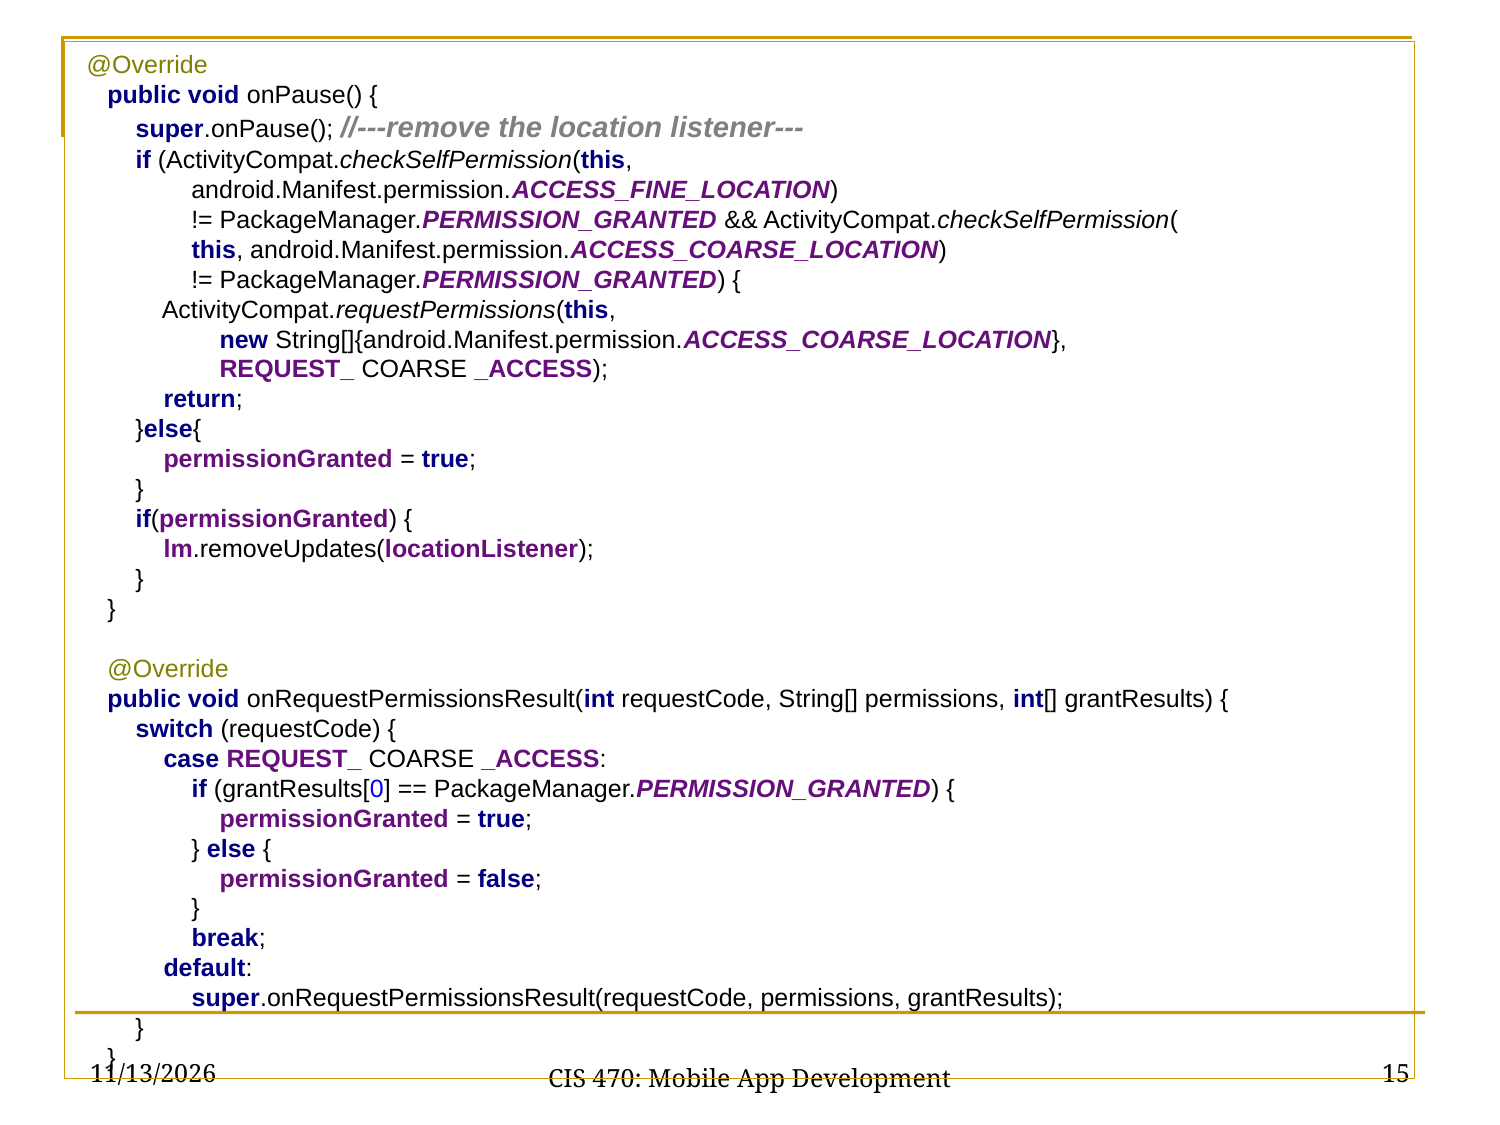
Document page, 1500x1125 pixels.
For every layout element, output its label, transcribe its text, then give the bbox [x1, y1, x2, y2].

slide_number 15 [1074, 1024, 1425, 1100]
footer CIS 470: Mobile App Development [512, 1079, 988, 1100]
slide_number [75, 1079, 425, 1100]
text_box @Override public void onPause() { super.onPause(); //---remove the location listener--- if (ActivityCompat.checkSelfPermission(this, android.Manifest.permission.ACCESS_FINE_LOCATION) != PackageManager.PERMISSION_GRANTED && ActivityCompat.checkSelfPermission( this, android.Manifest.permission.ACCESS_COARSE_LOCATION) != PackageManager.PERMISSION_GRANTED) { ActivityCompat.requestPermissions(this, new String[]{android.Manifest.permission.ACCESS_COARSE_LOCATION}, REQUEST_ COARSE _ACCESS); return; }else{ permissionGranted = true; } if(permissionGranted) { lm.removeUpdates(locationListener); } } @Override public void onRequestPermissionsResult(int requestCode, String[] permissions, int[] grantResults) { switch (requestCode) { case REQUEST_ COARSE _ACCESS: if (grantResults[0] == PackageManager.PERMISSION_GRANTED) { permissionGranted = true; } else { permissionGranted = false; } break; default: super.onRequestPermissionsResult(requestCode, permissions, grantResults); } } [64, 41, 1415, 1079]
